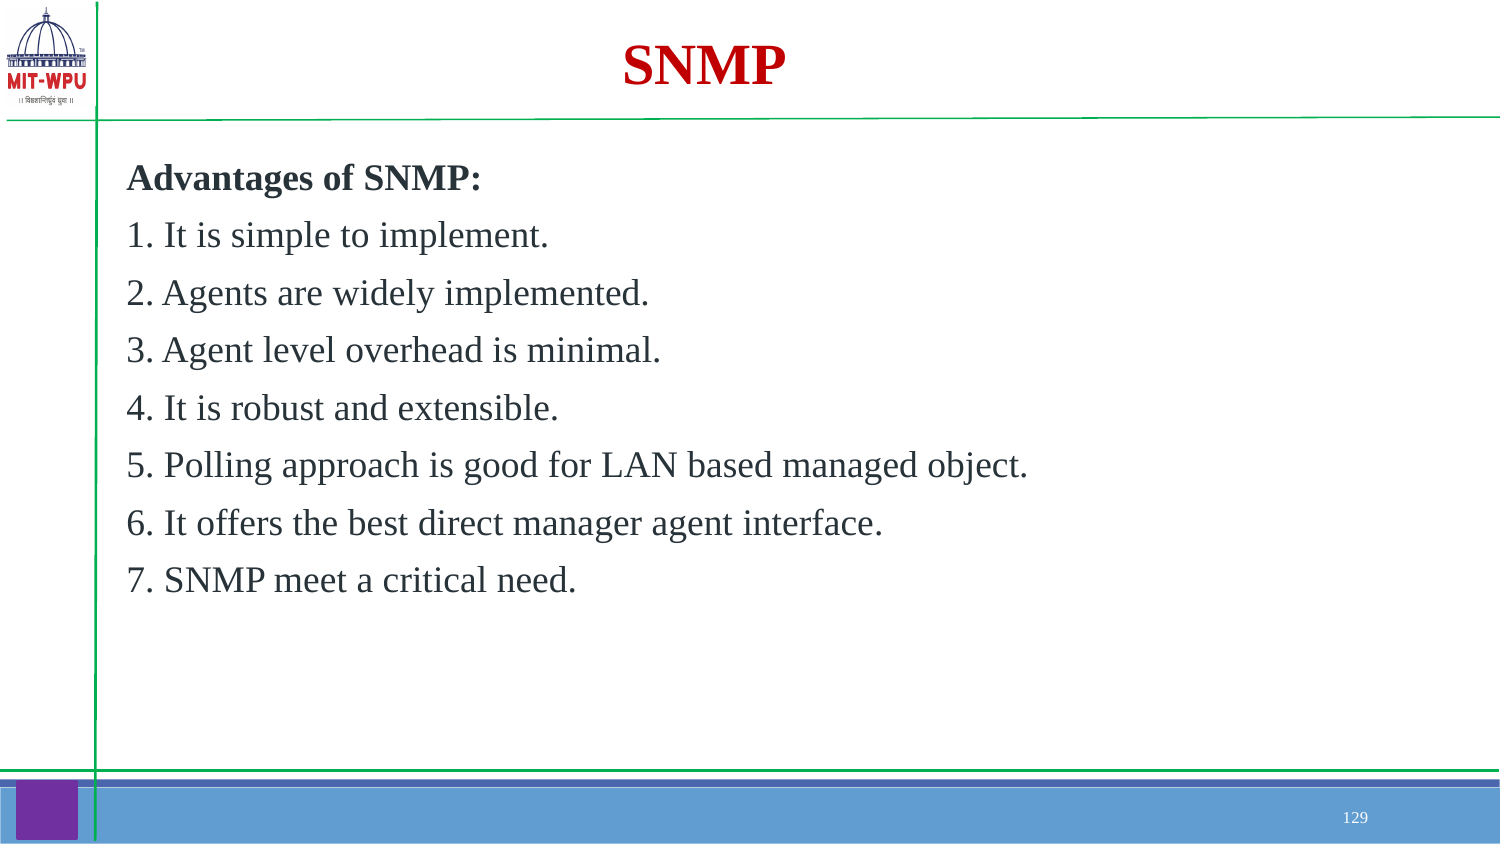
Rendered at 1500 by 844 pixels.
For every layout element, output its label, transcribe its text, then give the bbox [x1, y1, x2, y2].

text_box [94, 780, 98, 842]
slide_number ‹#› [1218, 794, 1380, 840]
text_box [102, 116, 1500, 121]
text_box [6, 116, 89, 121]
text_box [94, 111, 98, 770]
text_box [17, 782, 76, 839]
text_box Advantages of SNMP: 1. It is simple to implement. 2. Agents are widely implemented. 3. Agent level overhead is minimal. 4. It is robust and extensible. 5. Polling approach is good for LAN based managed object. 6. It offers the best direct manager agent interface. 7. SNMP meet a critical need. [111, 145, 1333, 608]
picture [6, 7, 96, 106]
title SNMP [111, 23, 1299, 112]
